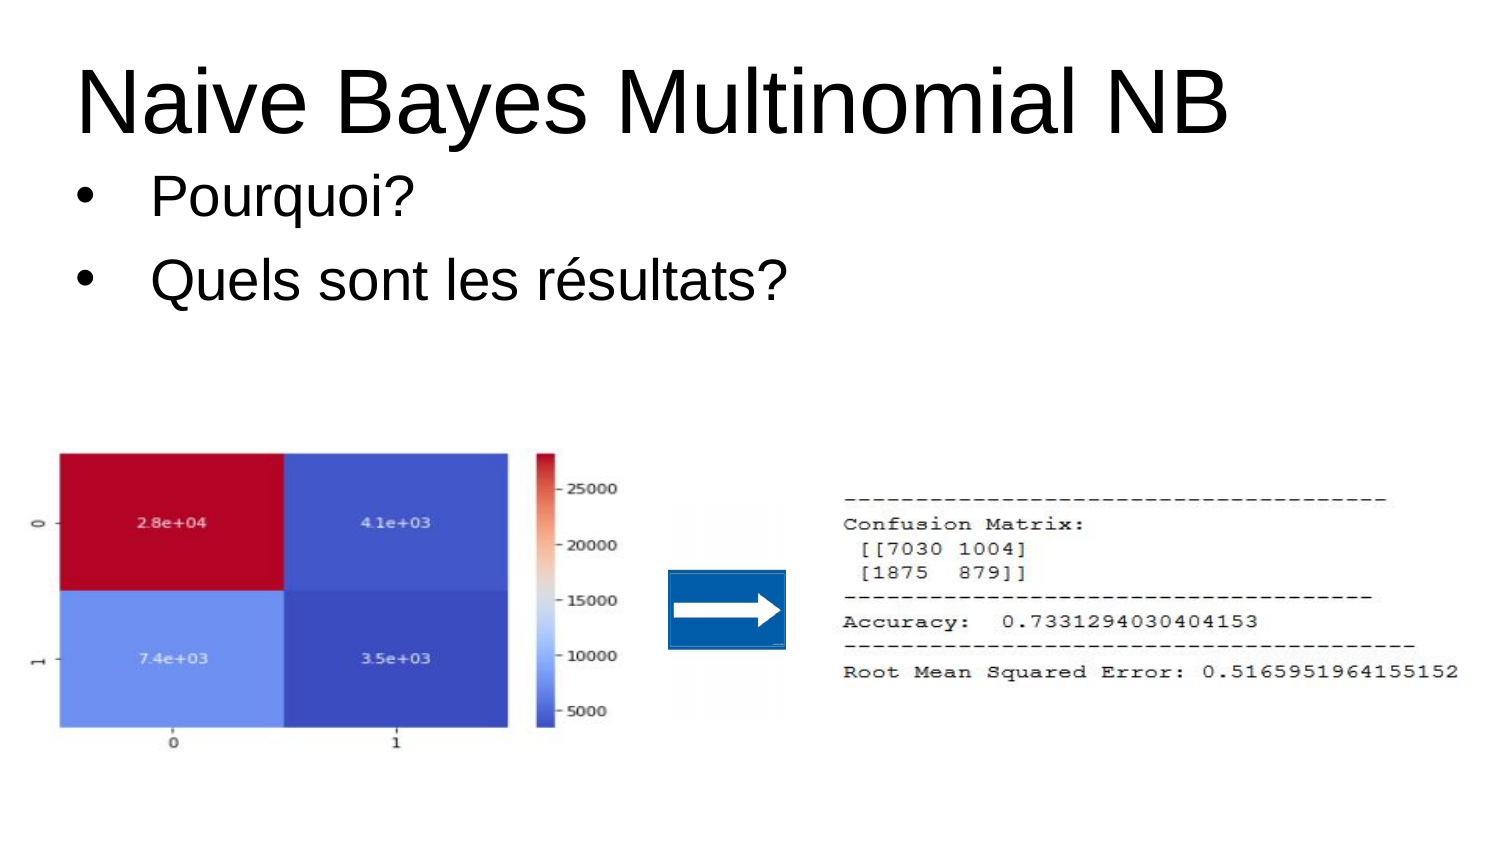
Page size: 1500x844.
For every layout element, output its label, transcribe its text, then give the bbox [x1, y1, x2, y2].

text_box Naive Bayes Multinomial NB [75, 66, 1425, 142]
picture [667, 498, 786, 721]
picture [818, 498, 1487, 700]
text_box Pourquoi? Quels sont les résultats? [75, 191, 1425, 287]
picture [0, 430, 635, 768]
